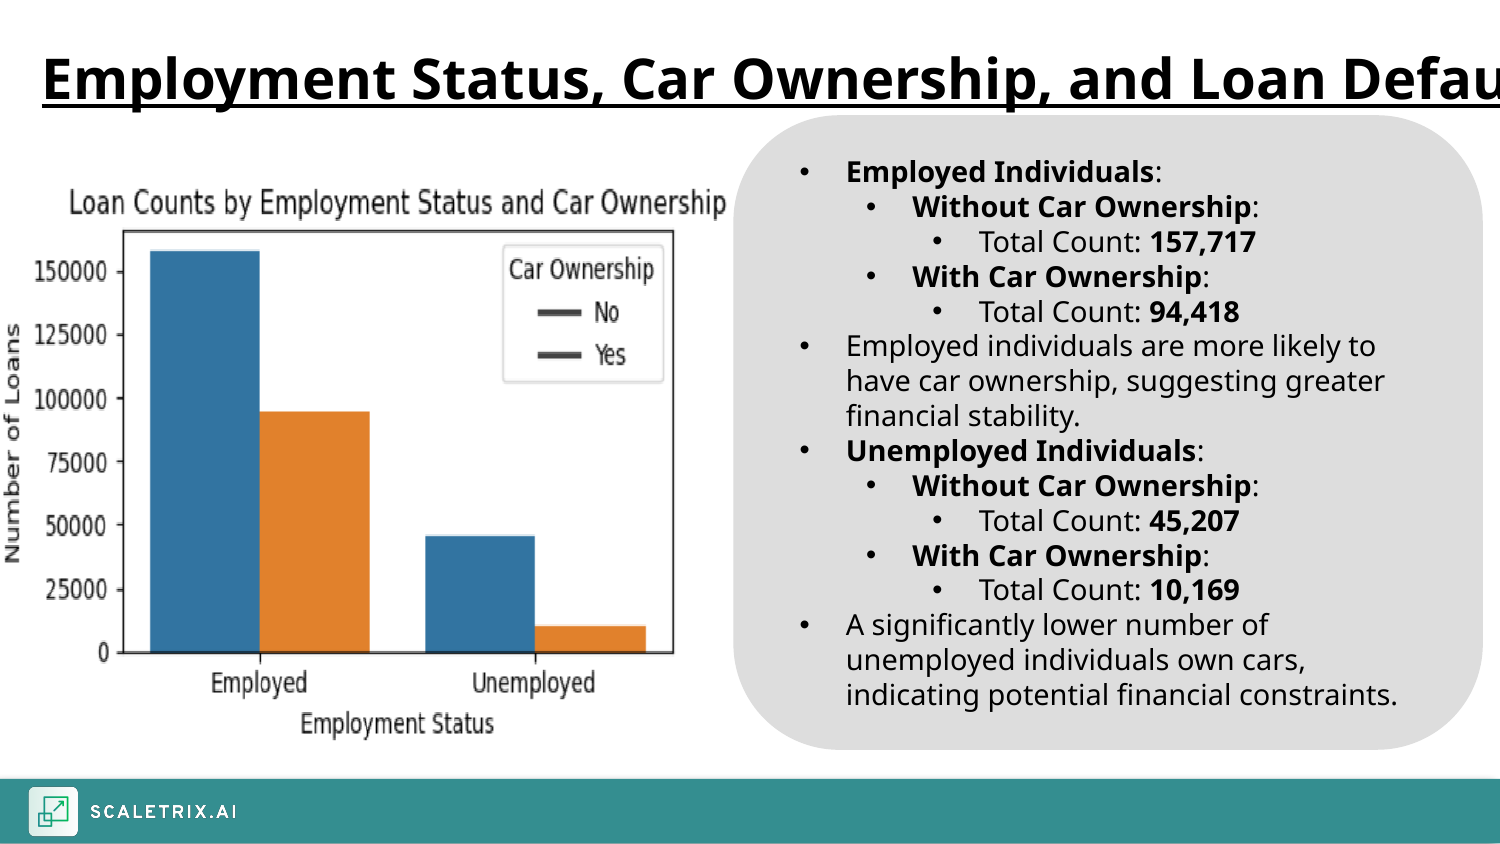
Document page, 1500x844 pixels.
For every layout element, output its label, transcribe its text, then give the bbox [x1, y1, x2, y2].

picture [0, 179, 735, 751]
picture [0, 783, 266, 844]
text_box Employed Individuals: Without Car Ownership: Total Count: 157,717 With Car Ownership: Total Count: 94,418 Employed individuals are more likely to have car ownership, suggesting greater financial stability. Unemployed Individuals: Without Car Ownership: Total Count: 45,207 With Car Ownership: Total Count: 10,169 A significantly lower number of unemployed individuals own cars, indicating potential financial constraints. [738, 115, 1483, 750]
title Employment Status, Car Ownership, and Loan Default [26, 0, 1500, 155]
